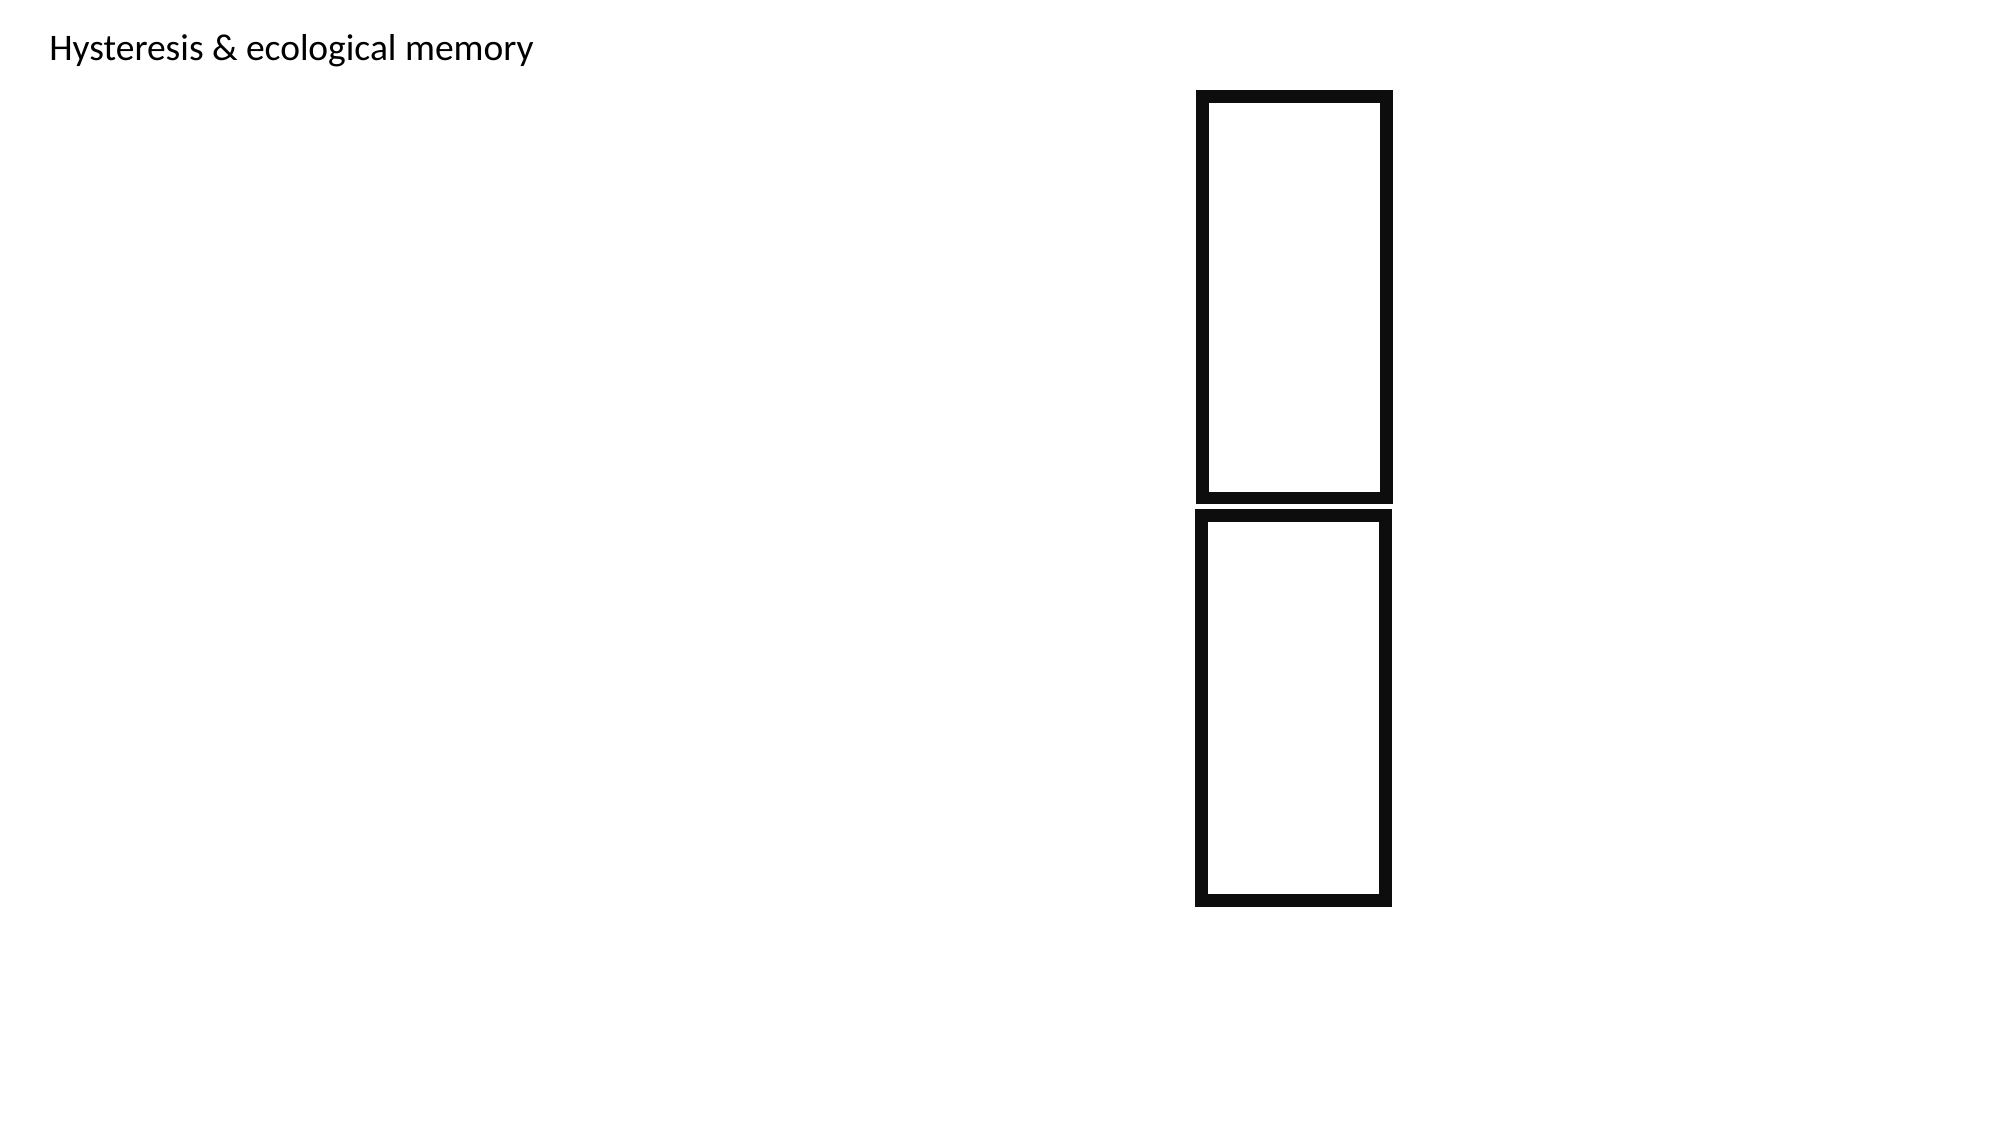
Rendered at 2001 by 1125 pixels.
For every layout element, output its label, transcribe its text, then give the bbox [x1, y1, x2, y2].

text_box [662, 48, 2000, 1052]
text_box Hysteresis & ecological memory [34, 15, 549, 76]
